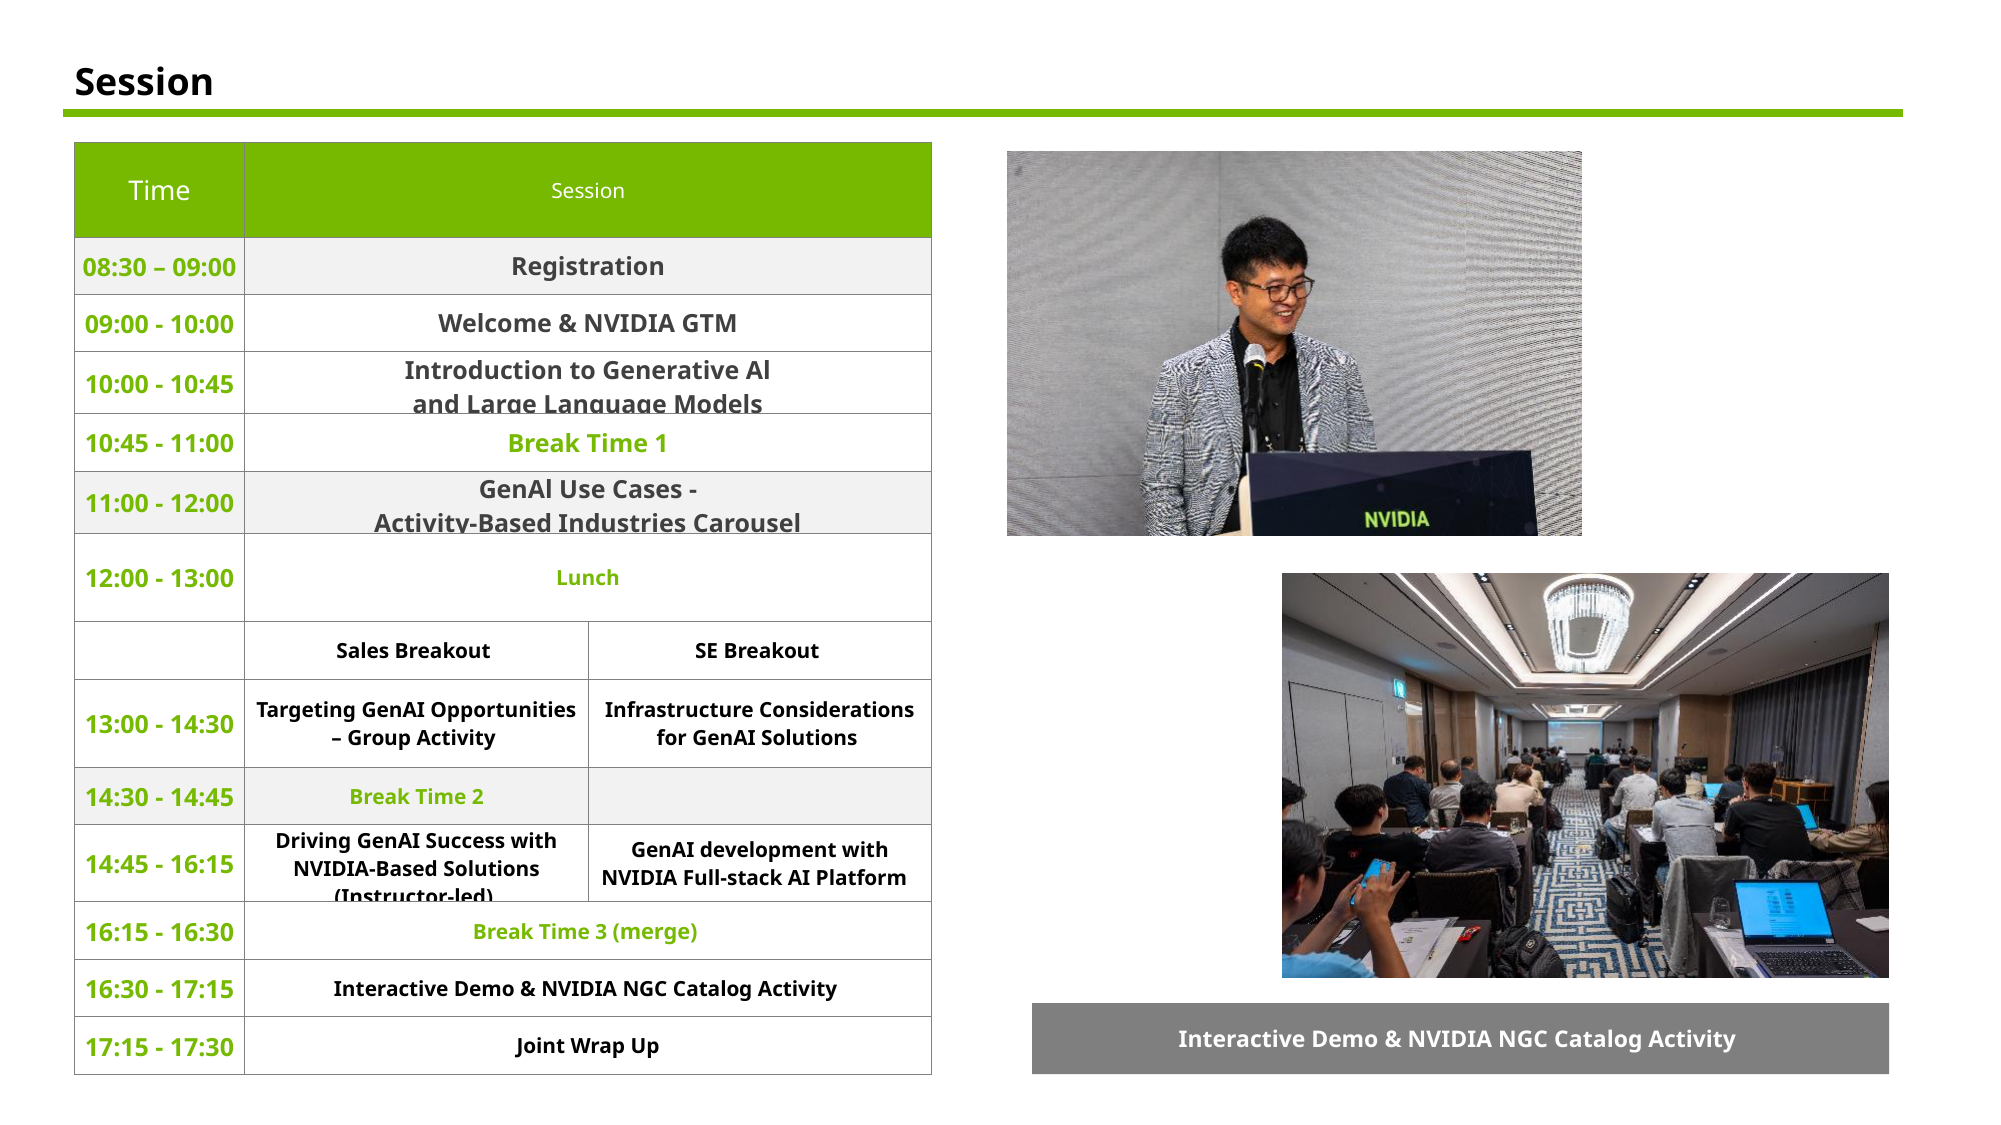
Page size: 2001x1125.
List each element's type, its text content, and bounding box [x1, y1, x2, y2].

table_cell 14:30 - 14:45 [75, 768, 244, 824]
table_cell 12:00 - 13:00 [75, 534, 244, 621]
table_cell GenAl Use Cases - Activity-Based Industries Carousel [245, 472, 931, 533]
text_box Interactive Demo & NVIDIA NGC Catalog Activity [1032, 1003, 1890, 1075]
table_cell [589, 768, 931, 824]
table_header Session [245, 143, 931, 237]
picture [1007, 151, 1583, 536]
table_cell Infrastructure Considerations for GenAI Solutions [589, 680, 931, 767]
table_cell Break Time 2 [245, 768, 588, 824]
table_cell 16:30 - 17:15 [75, 960, 244, 1016]
table_cell Break Time 1 [245, 414, 931, 471]
table_cell 17:15 - 17:30 [75, 1017, 244, 1074]
table_cell [75, 622, 244, 679]
table_cell Sales Breakout [245, 622, 588, 679]
table_cell 13:00 - 14:30 [75, 680, 244, 767]
table_cell 14:45 - 16:15 [75, 825, 244, 901]
picture [1282, 573, 1889, 978]
table_cell 08:30 – 09:00 [75, 238, 244, 294]
table_header Time [75, 143, 244, 237]
table_cell 16:15 - 16:30 [75, 902, 244, 959]
table_cell Interactive Demo & NVIDIA NGC Catalog Activity [245, 960, 931, 1016]
table_cell Driving GenAI Success with NVIDIA-Based Solutions (Instructor-led) [245, 825, 588, 901]
text_box Session [59, 50, 1069, 111]
table_cell GenAI development with NVIDIA Full-stack AI Platform [589, 825, 931, 901]
table_cell Break Time 3 (merge) [245, 902, 931, 959]
table_cell 11:00 - 12:00 [75, 472, 244, 533]
table_cell Introduction to Generative Al and Large Language Models [245, 352, 931, 413]
table_cell Targeting GenAI Opportunities – Group Activity [245, 680, 588, 767]
table_cell Joint Wrap Up [245, 1017, 931, 1074]
table_cell Lunch [245, 534, 931, 621]
table_cell Welcome & NVIDIA GTM [245, 295, 931, 351]
table_cell 10:45 - 11:00 [75, 414, 244, 471]
table_cell Registration [245, 238, 931, 294]
table_cell SE Breakout [589, 622, 931, 679]
table_cell 10:00 - 10:45 [75, 352, 244, 413]
table_cell 09:00 - 10:00 [75, 295, 244, 351]
